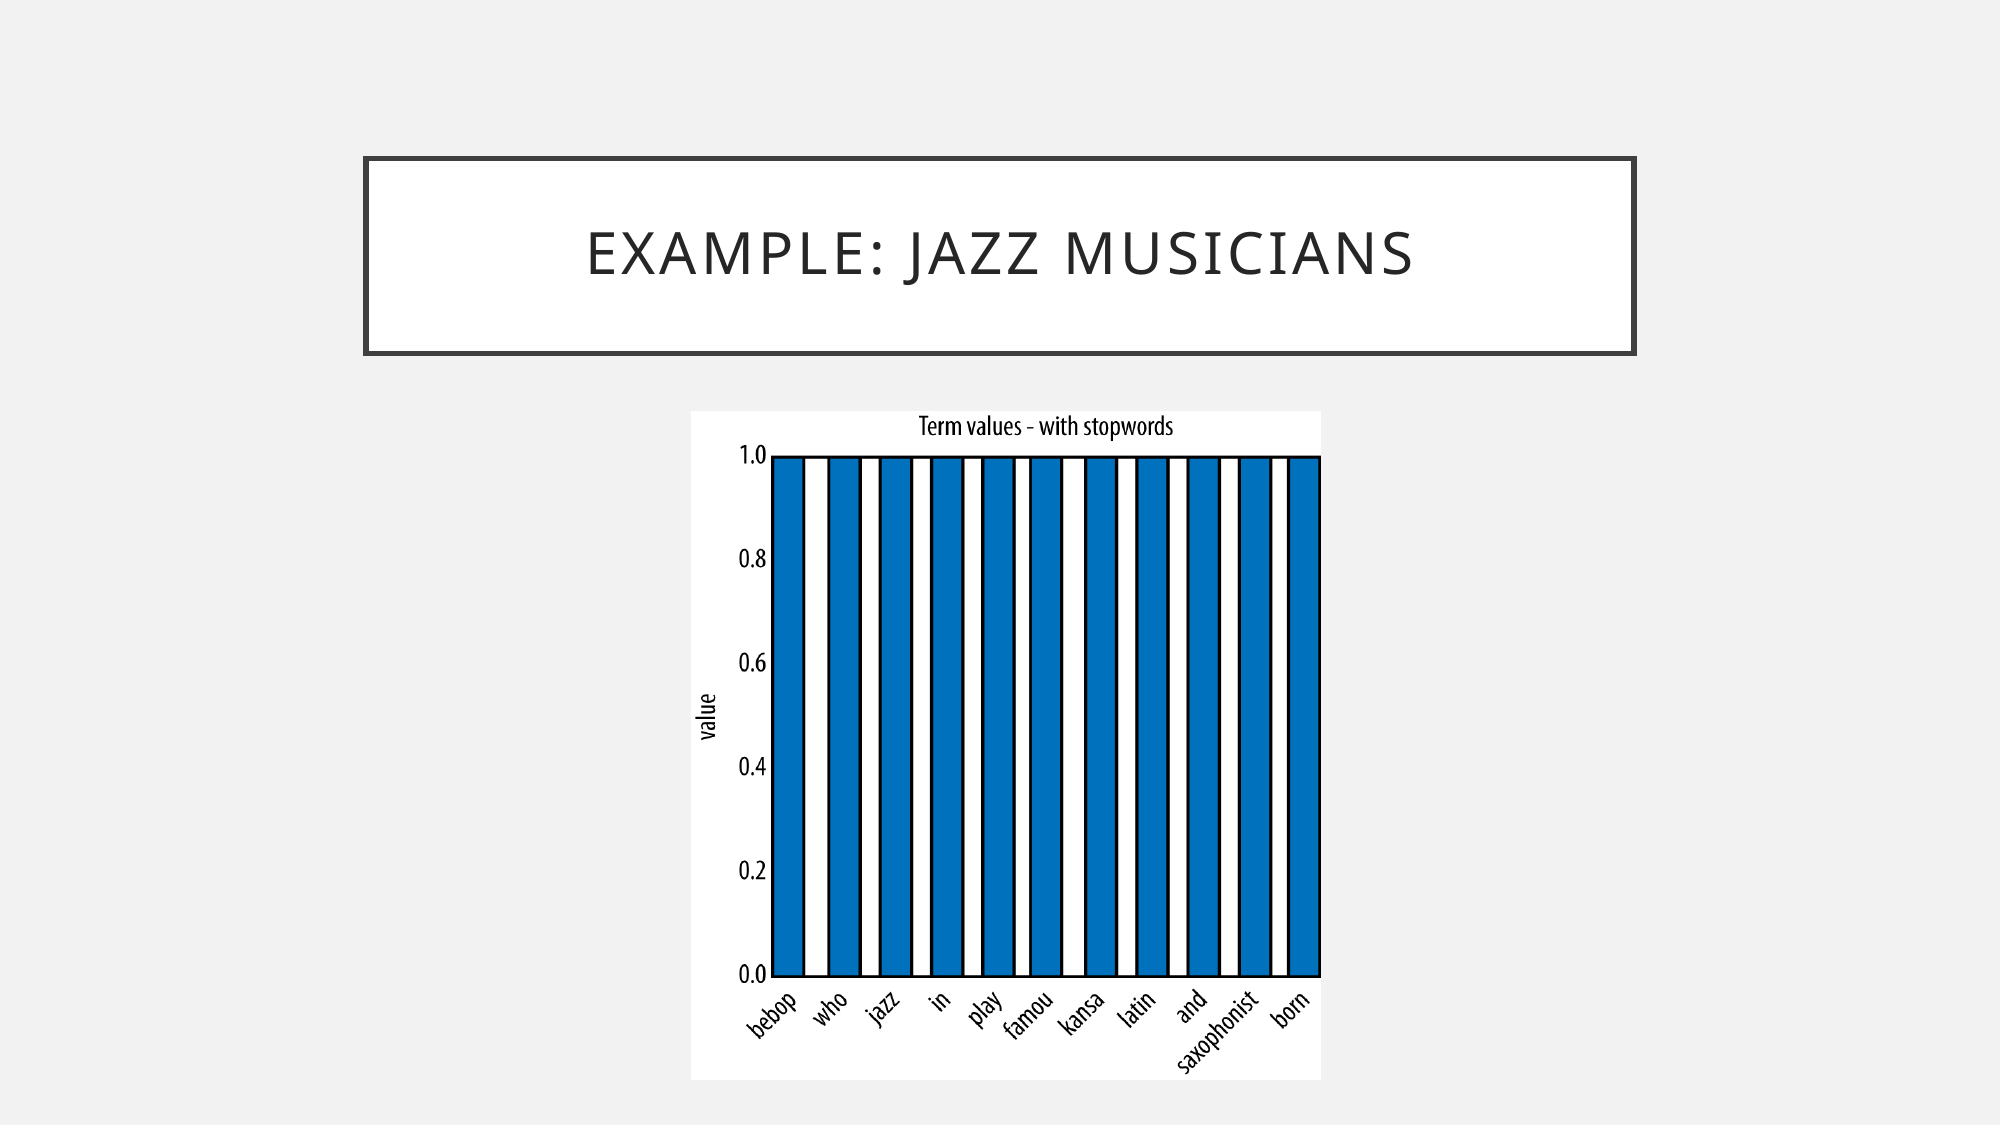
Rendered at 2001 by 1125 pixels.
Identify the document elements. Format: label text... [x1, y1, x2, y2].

picture [691, 411, 1321, 1080]
title Example: Jazz Musicians [363, 156, 1637, 356]
